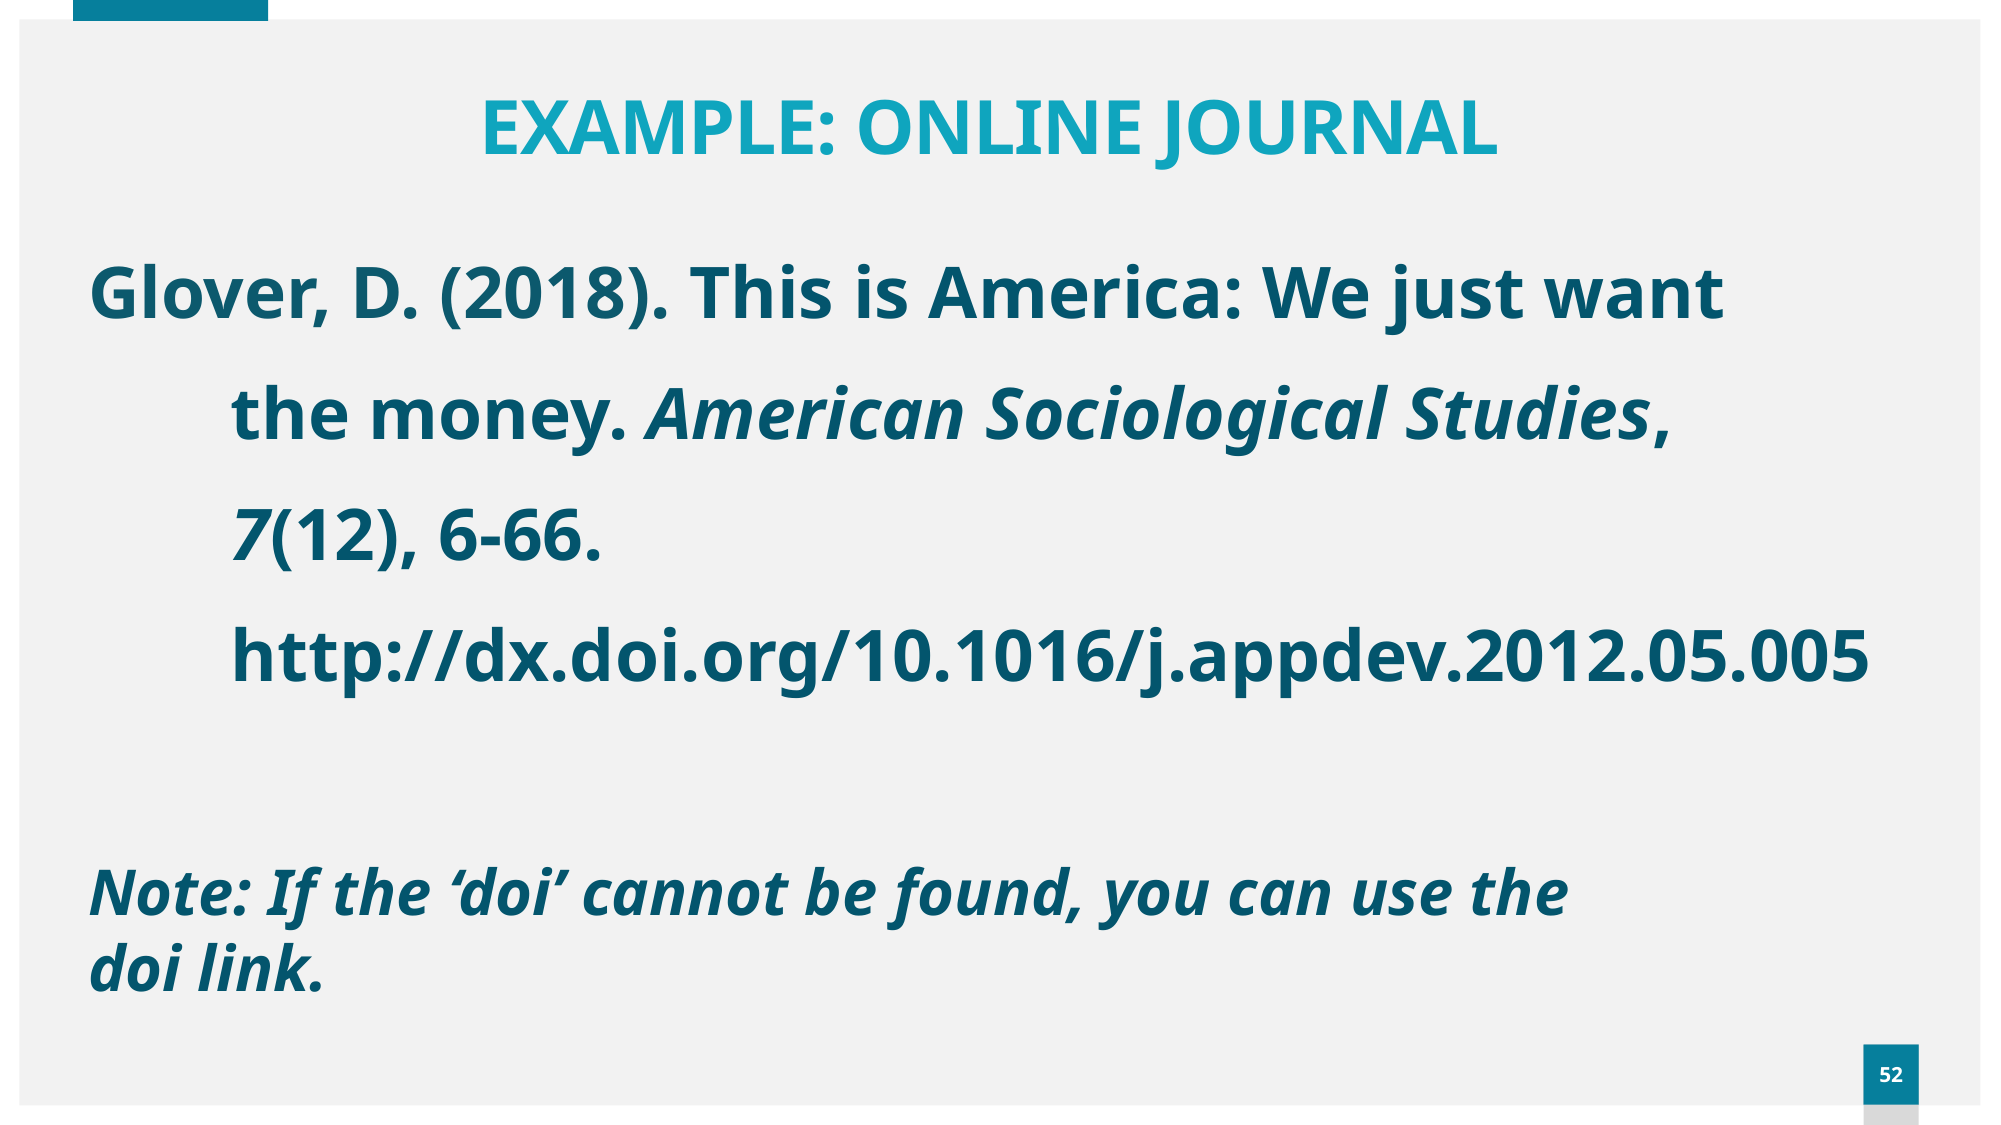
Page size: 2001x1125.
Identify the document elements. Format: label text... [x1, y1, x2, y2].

list Glover, D. (2018). This is America: We just want the money. American Sociological Studies, 7(12), 6-66. http://dx.doi.org/10.1016/j.appdev.2012.05.005 Note: If the ‘doi’ cannot be found, you can use the doi link. [73, 239, 1907, 1023]
title EXAMPLE: ONLINE JOURNAL [73, 82, 1907, 179]
